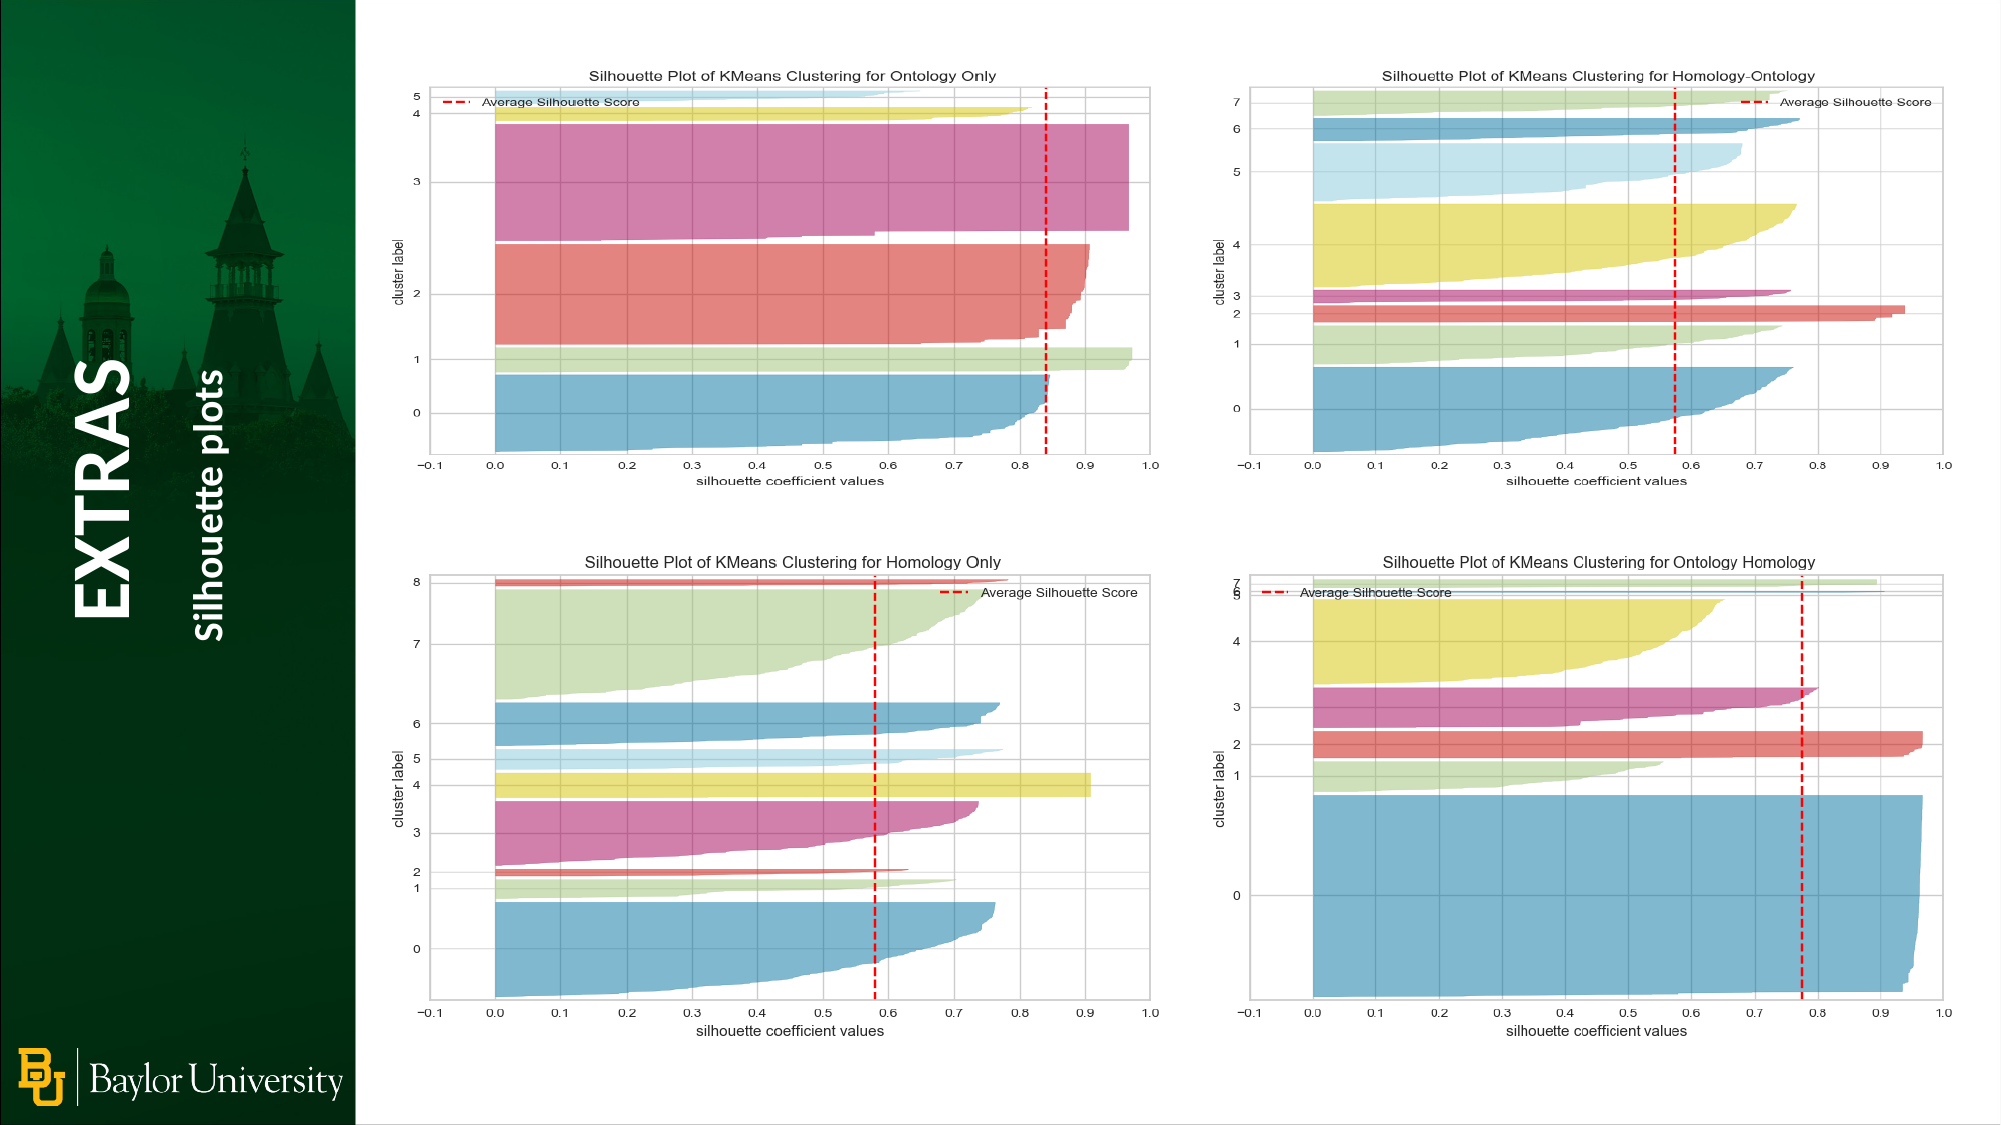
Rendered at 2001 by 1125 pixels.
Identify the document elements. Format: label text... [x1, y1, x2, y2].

text_box Silhouette plots [178, 112, 233, 891]
text_box EXTRAS [50, 162, 162, 818]
picture [0, 0, 2001, 1125]
